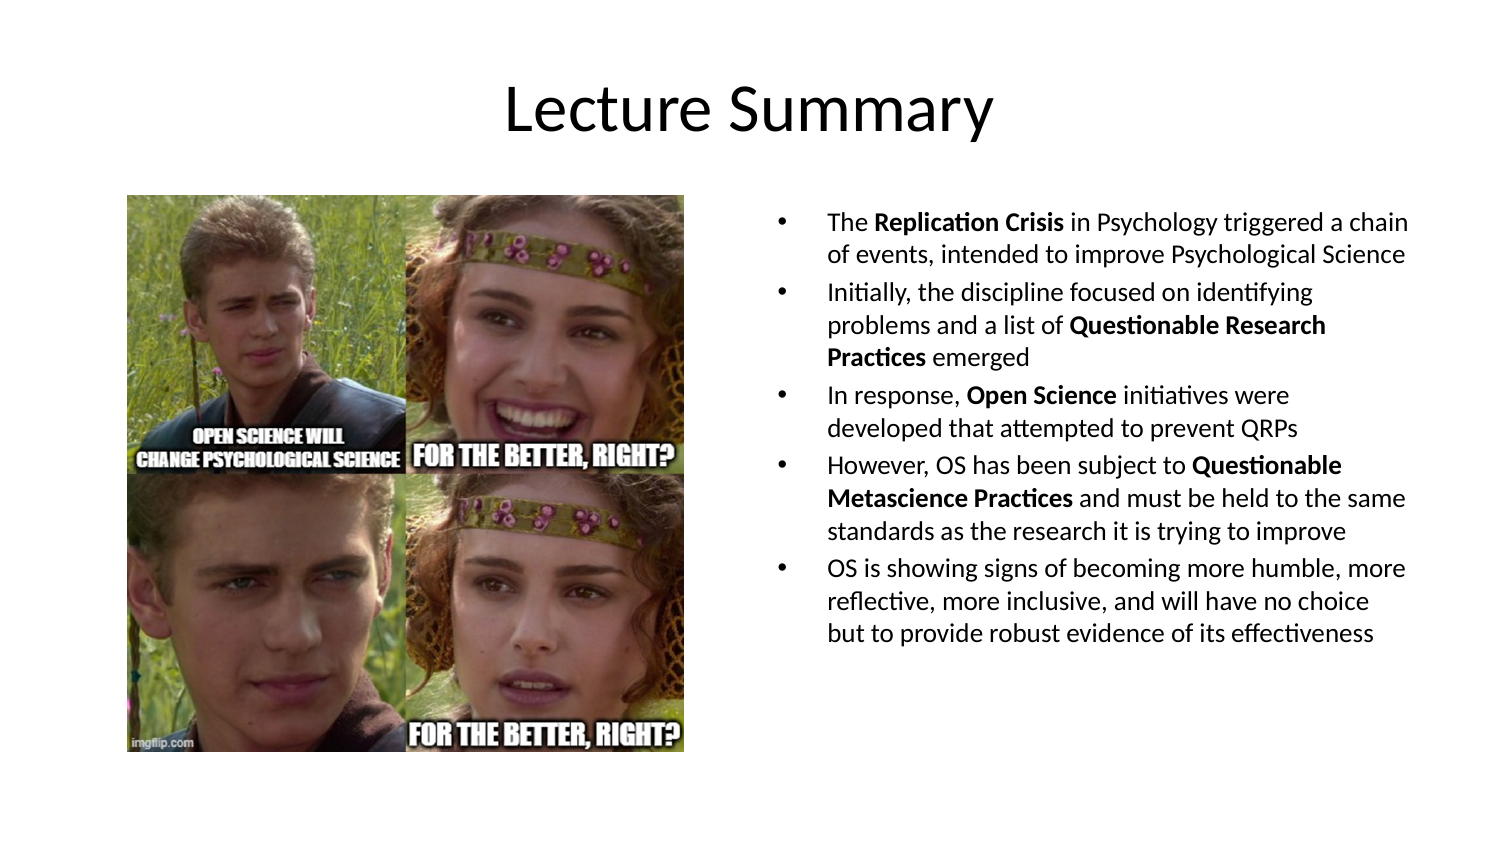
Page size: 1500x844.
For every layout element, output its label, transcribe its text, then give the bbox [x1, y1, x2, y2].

picture [126, 195, 684, 753]
list The Replication Crisis in Psychology triggered a chain of events, intended to improve Psychological Science Initially, the discipline focused on identifying problems and a list of Questionable Research Practices emerged In response, Open Science initiatives were developed that attempted to prevent QRPs However, OS has been subject to Questionable Metascience Practices and must be held to the same standards as the research it is trying to improve OS is showing signs of becoming more humble, more reflective, more inclusive, and will have no choice but to provide robust evidence of its effectiveness [762, 196, 1425, 754]
title Lecture Summary [75, 33, 1425, 175]
